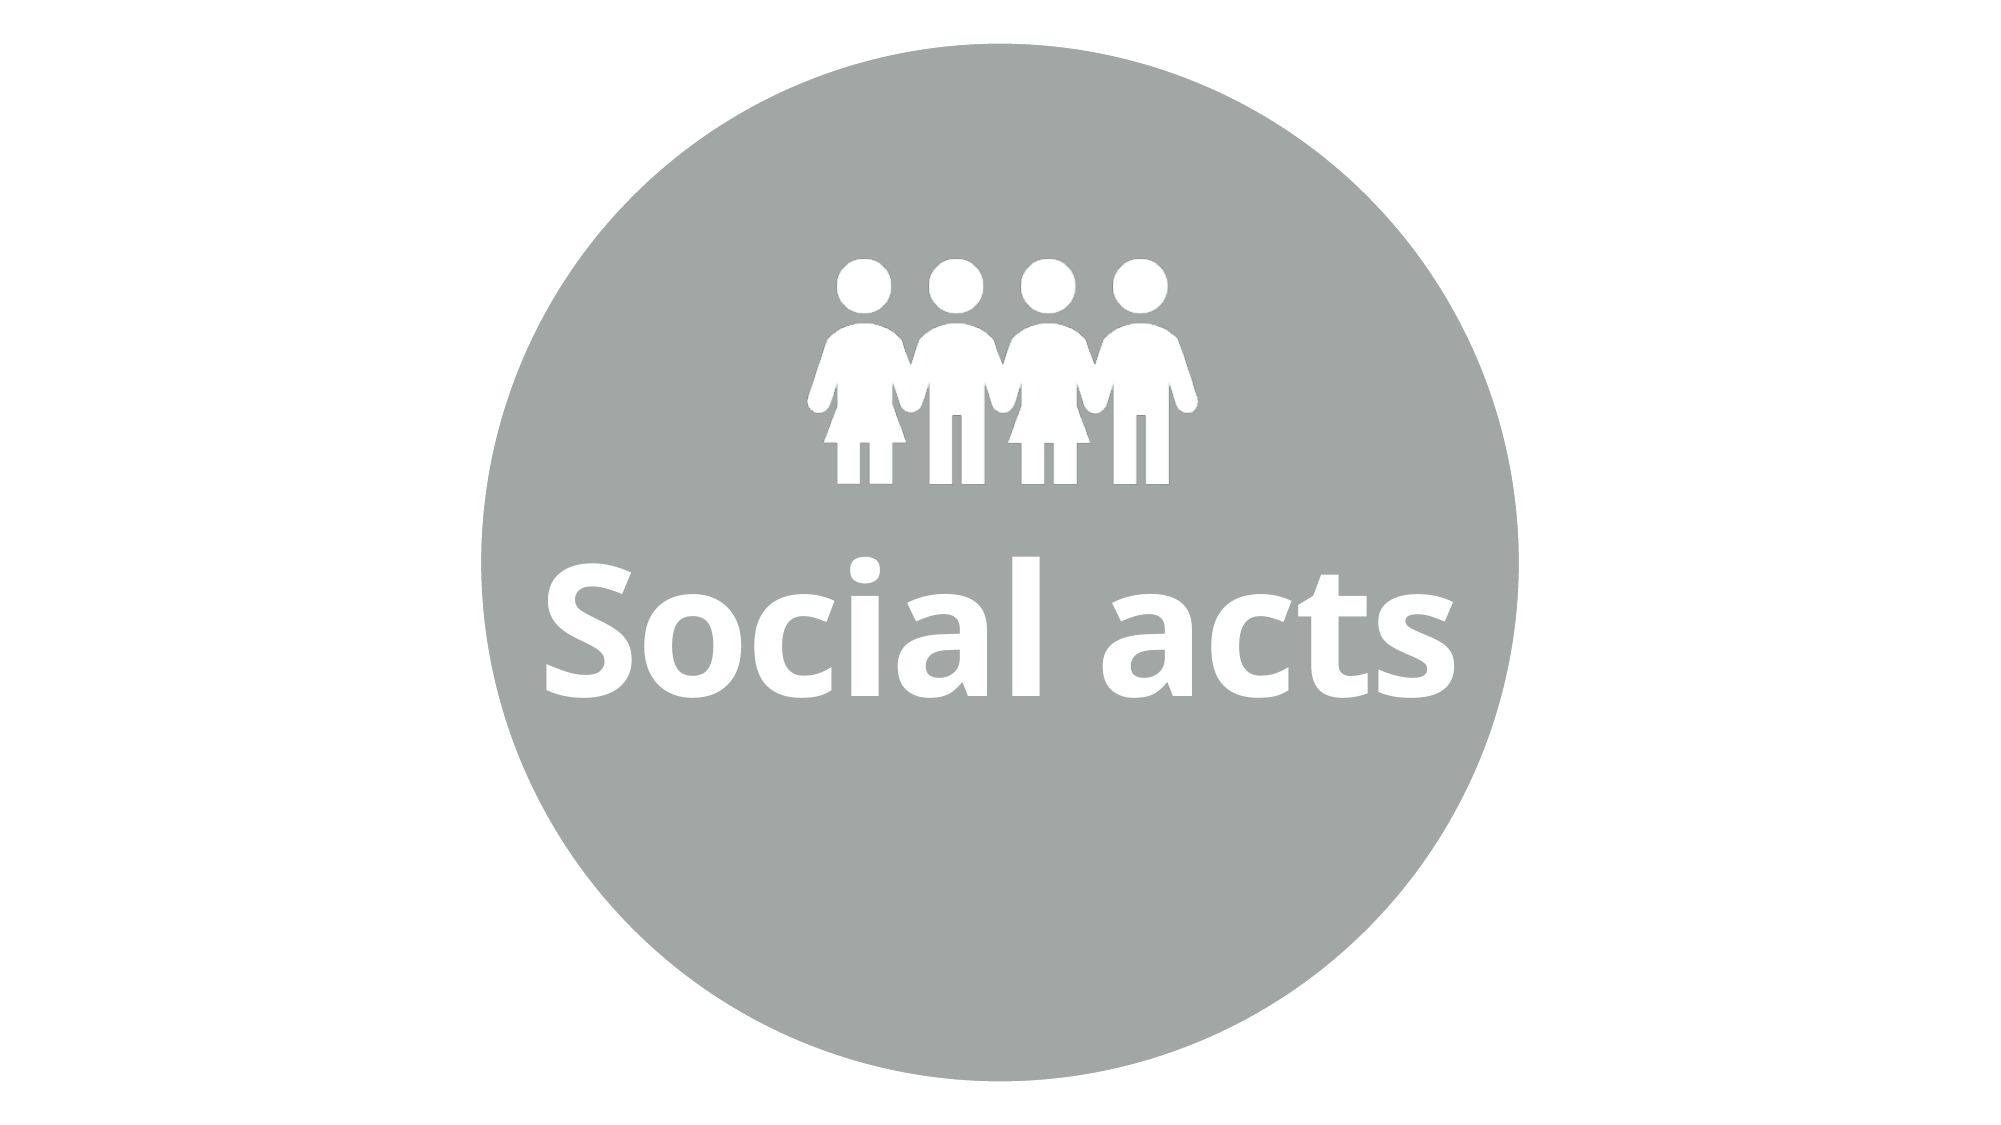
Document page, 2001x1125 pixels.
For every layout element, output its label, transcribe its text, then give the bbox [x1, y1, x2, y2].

text_box Social acts [342, 506, 1658, 741]
picture [779, 157, 1221, 600]
text_box [500, 741, 1500, 1093]
text_box [472, 32, 1528, 506]
